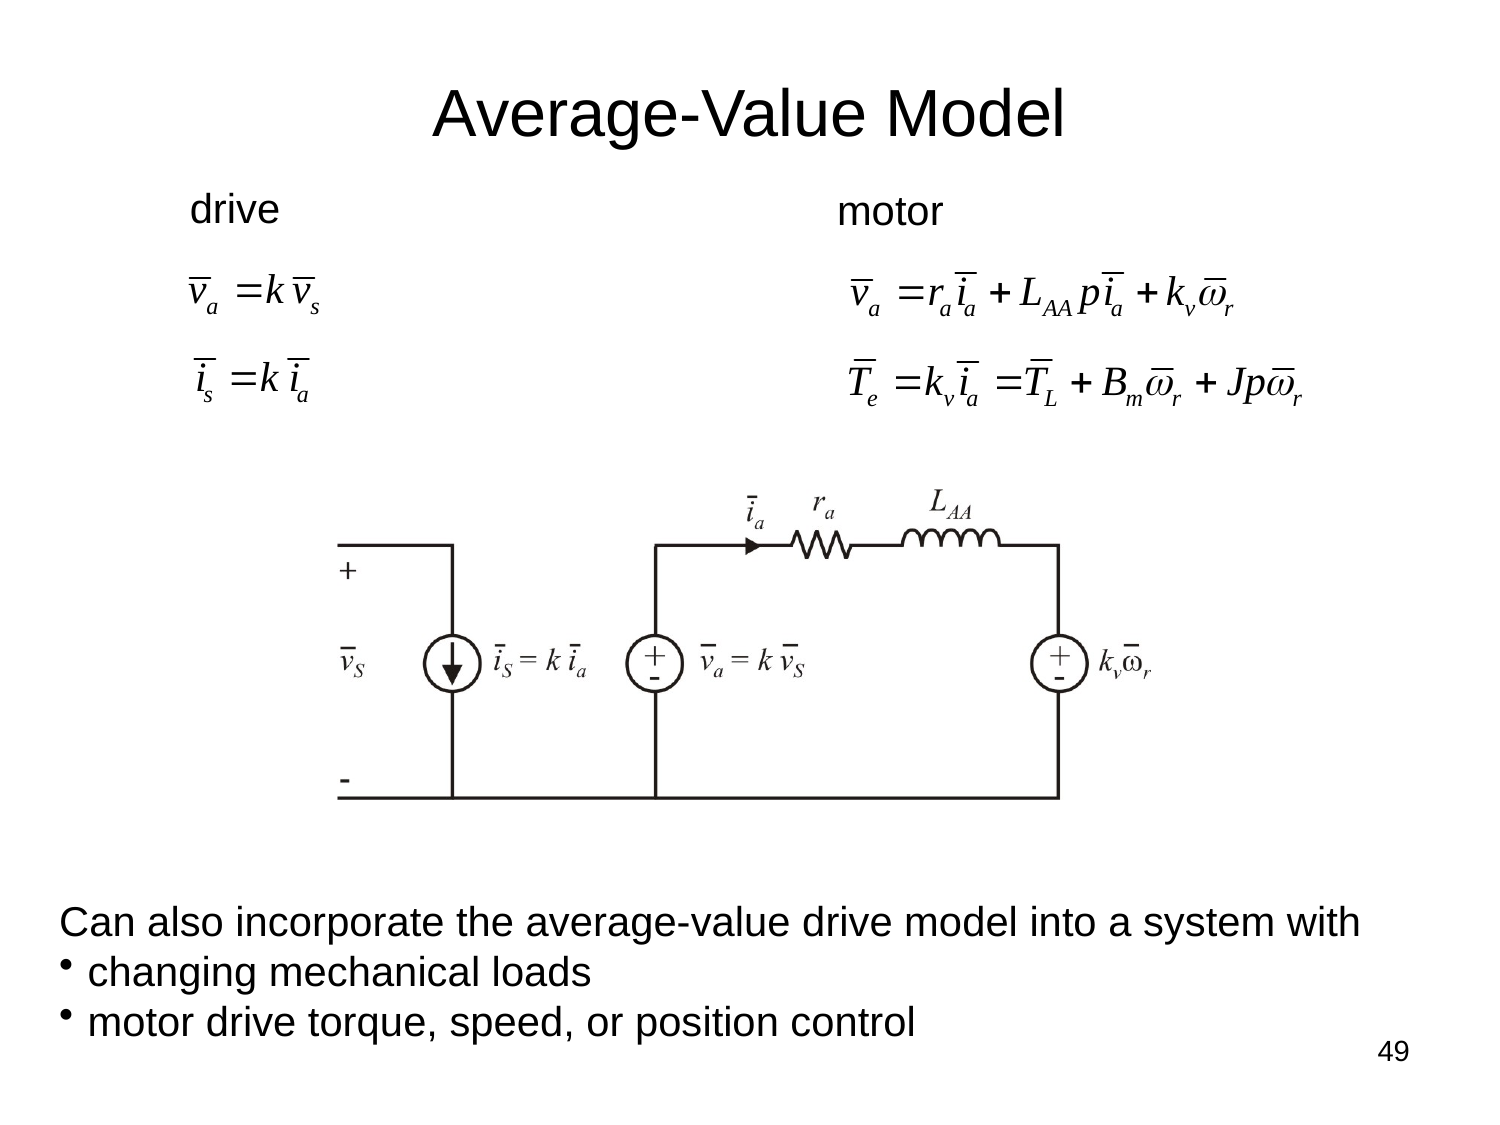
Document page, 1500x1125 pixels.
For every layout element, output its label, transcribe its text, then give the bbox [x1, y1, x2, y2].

text_box Can also incorporate the average-value drive model into a system with changing mechanical loads motor drive torque, speed, or position control [44, 887, 1434, 1053]
text_box motor [822, 176, 959, 242]
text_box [182, 261, 329, 325]
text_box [187, 349, 317, 413]
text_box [842, 349, 1313, 417]
picture [337, 489, 1151, 801]
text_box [844, 263, 1245, 327]
title Average-Value Model [74, 44, 1426, 176]
slide_number 49 [1074, 1053, 1426, 1103]
text_box drive [174, 174, 296, 240]
